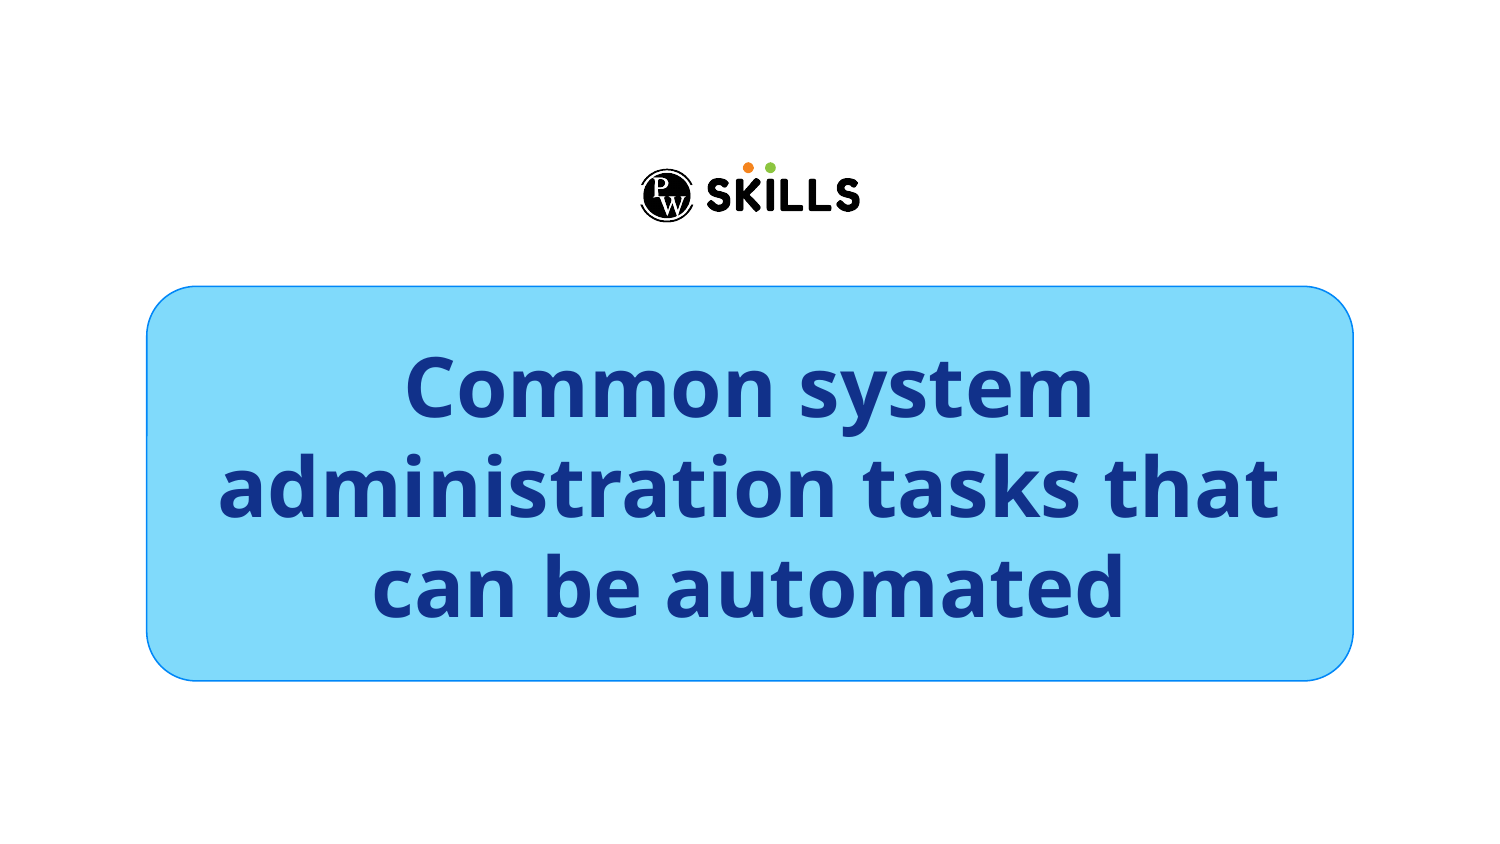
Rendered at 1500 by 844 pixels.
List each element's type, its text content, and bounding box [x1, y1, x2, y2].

text_box [146, 286, 1354, 681]
text_box Common system administration tasks that can be automated [177, 319, 1323, 650]
picture [640, 162, 860, 223]
